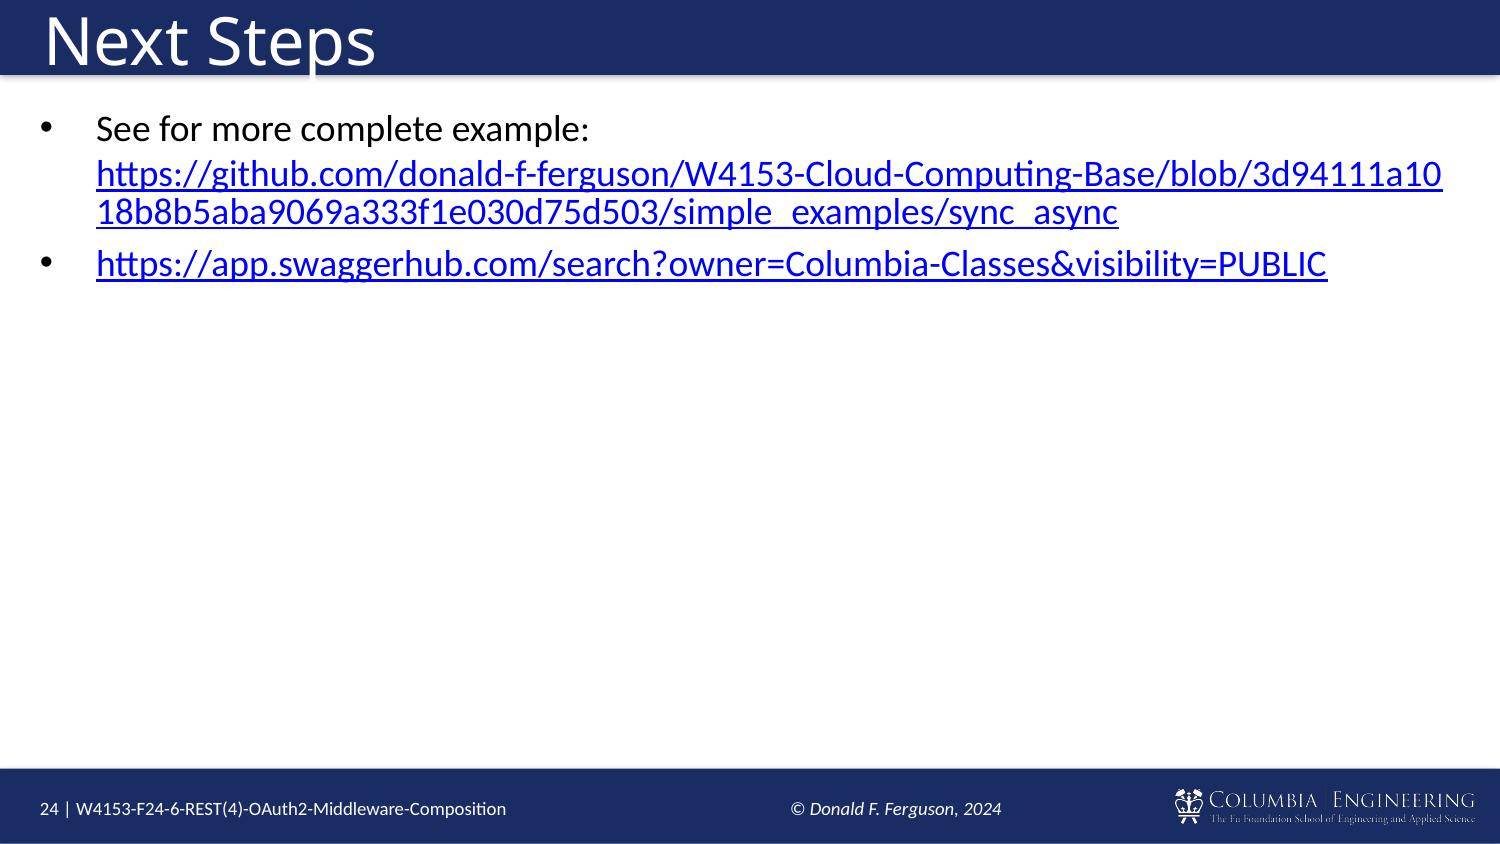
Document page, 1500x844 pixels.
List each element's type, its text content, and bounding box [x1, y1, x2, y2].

list See for more complete example: https://github.com/donald-f-ferguson/W4153-Cloud-Computing-Base/blob/3d94111a1018b8b5aba9069a333f1e030d75d503/simple_examples/sync_async https://app.swaggerhub.com/search?owner=Columbia-Classes&visibility=PUBLIC [24, 96, 1475, 760]
title Next Steps [28, 0, 1450, 73]
